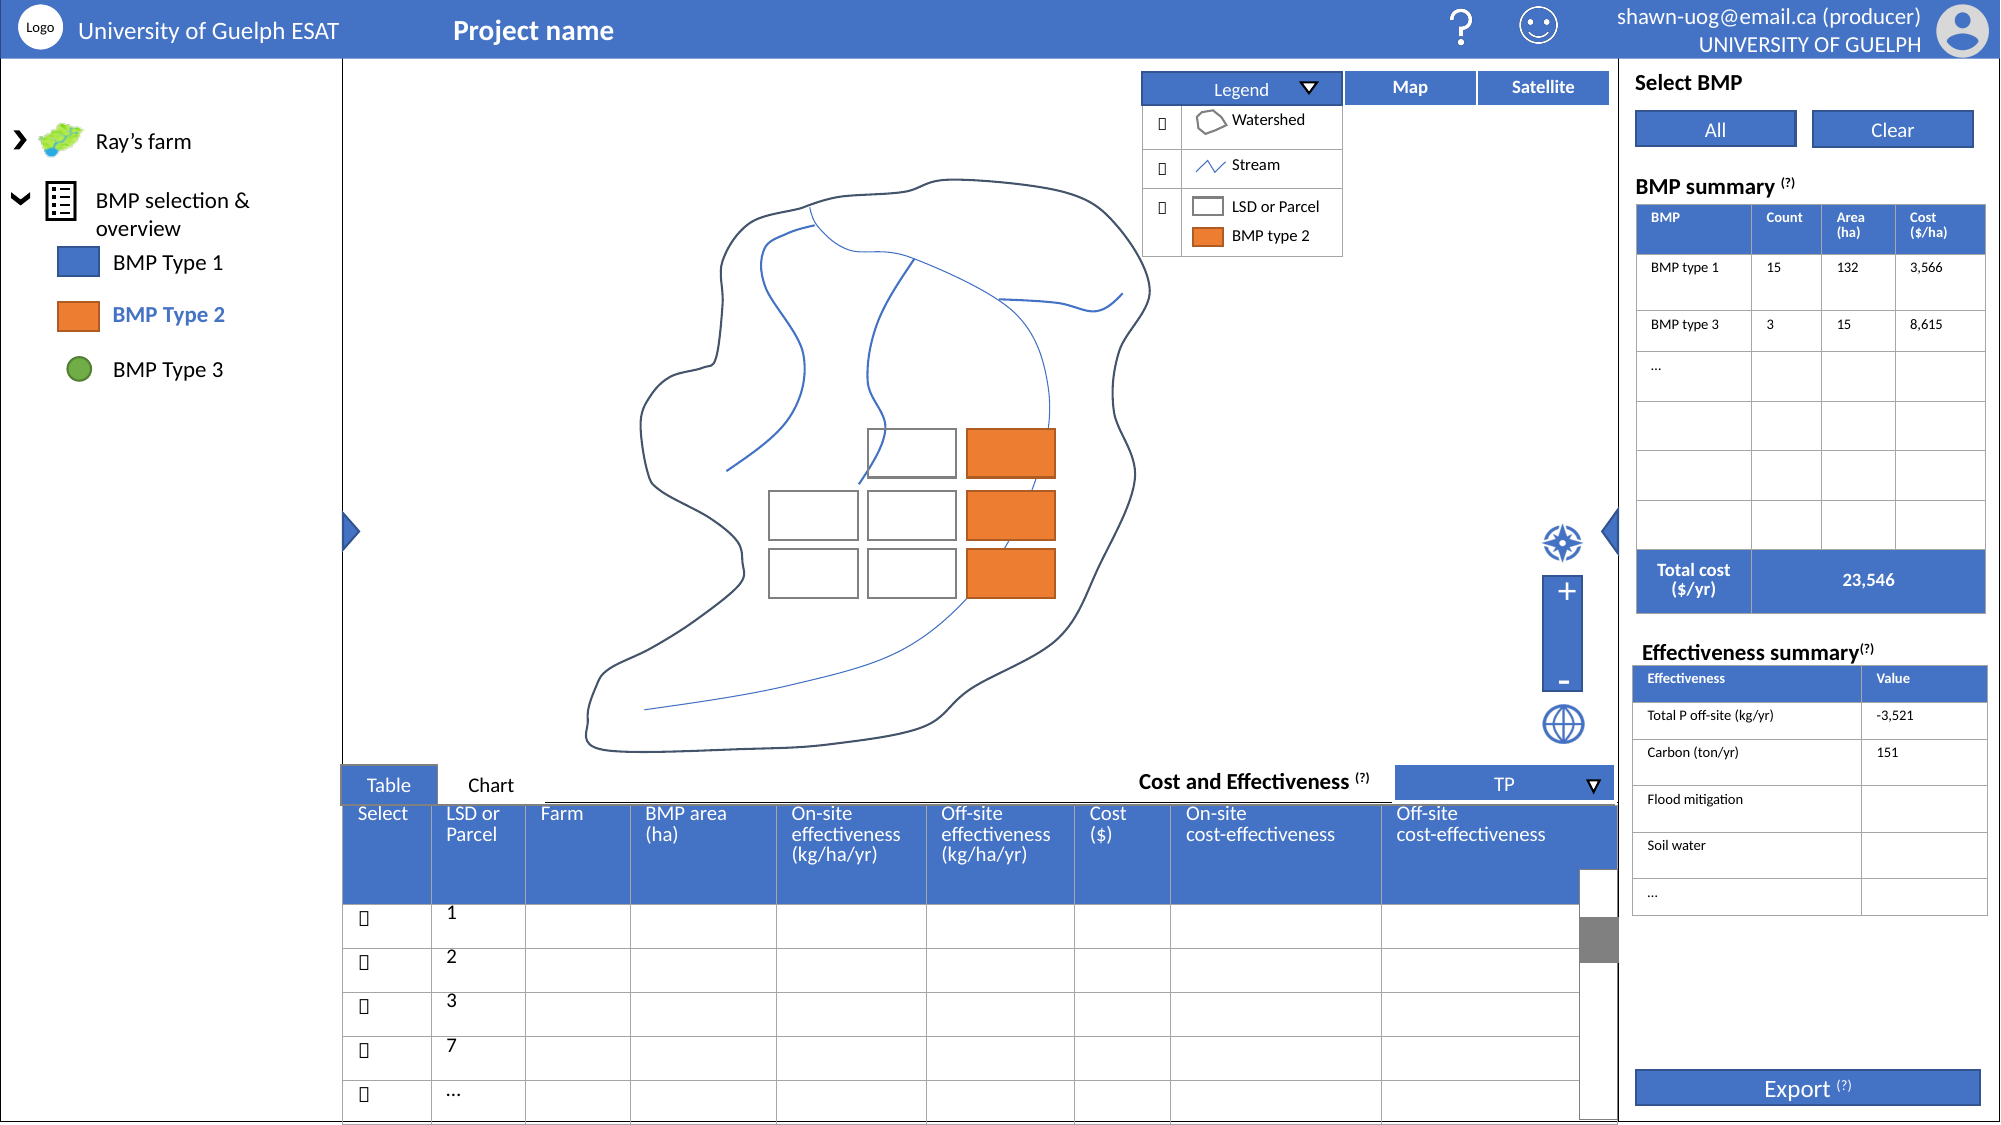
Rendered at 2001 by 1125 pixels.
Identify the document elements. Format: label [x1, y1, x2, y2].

table_cell [631, 949, 776, 992]
text_box [10, 177, 330, 383]
table_cell [343, 1081, 431, 1124]
table_cell [631, 993, 776, 1036]
table_cell [1075, 905, 1170, 948]
table_header [1752, 207, 1821, 254]
table_cell [1382, 949, 1579, 992]
picture [1536, 518, 1589, 568]
table_header [1633, 672, 1861, 702]
table_header [777, 806, 926, 904]
text_box [341, 510, 361, 553]
table_cell [777, 1081, 926, 1124]
table_cell [1171, 1037, 1381, 1080]
table_cell [631, 905, 776, 948]
table_header [438, 765, 1615, 804]
table_cell [1171, 949, 1381, 992]
table_cell [432, 1037, 525, 1080]
table_header [432, 806, 525, 904]
table_header [1822, 207, 1895, 254]
table_cell [631, 1037, 776, 1080]
table_cell [343, 1037, 431, 1080]
table_header [343, 806, 431, 904]
text_box [11, 129, 29, 151]
table_cell [927, 1081, 1074, 1124]
table_header [927, 806, 1074, 904]
text_box [585, 71, 1342, 752]
text_box [1627, 629, 1935, 672]
table_cell [1171, 905, 1381, 948]
table_cell [927, 1037, 1074, 1080]
table_cell [927, 949, 1074, 992]
text_box [1542, 575, 1583, 692]
table_header [526, 806, 630, 904]
table_header [631, 806, 776, 904]
table_cell [1382, 1081, 1617, 1124]
text_box [95, 126, 351, 154]
table_header [342, 766, 437, 804]
table_cell [1382, 1037, 1579, 1080]
table_cell [1075, 949, 1170, 992]
table_cell [343, 949, 431, 992]
table_header [1862, 666, 1987, 702]
table_cell [432, 993, 525, 1036]
table_cell [432, 949, 525, 992]
table_cell [432, 1081, 525, 1124]
table_header [1345, 71, 1476, 105]
table_cell [777, 905, 926, 948]
table_header [1075, 806, 1170, 904]
table_cell [777, 993, 926, 1036]
table_cell [1, 66, 342, 1121]
text_box [1115, 758, 1617, 803]
table_header [1478, 71, 1609, 105]
table_cell [777, 1037, 926, 1080]
table_cell [343, 993, 431, 1036]
table_cell [927, 993, 1074, 1036]
table_cell [927, 905, 1074, 948]
table_header [1171, 806, 1381, 904]
table_header [1637, 207, 1751, 254]
table_cell [526, 905, 630, 948]
table_cell [1382, 905, 1579, 948]
table_cell [1619, 66, 1999, 1121]
table_cell [1075, 1081, 1170, 1124]
picture [1536, 699, 1590, 750]
table_cell [1075, 993, 1170, 1036]
text_box [1620, 164, 1917, 207]
picture [37, 122, 85, 159]
table_cell [777, 949, 926, 992]
table_cell [526, 993, 630, 1036]
table_cell [1171, 1081, 1381, 1124]
table_cell [526, 1081, 630, 1124]
table_cell [631, 1081, 776, 1124]
text_box [1635, 1069, 1981, 1106]
table_header [1382, 806, 1617, 904]
text_box [1600, 506, 1620, 557]
text_box [1579, 869, 1619, 1120]
table_cell [526, 949, 630, 992]
table_cell [526, 1037, 630, 1080]
table_header [1896, 205, 1985, 254]
text_box [0, 0, 2000, 147]
table_cell [343, 905, 431, 948]
table_cell [343, 66, 1618, 802]
table_cell [1382, 993, 1579, 1036]
table_cell [432, 905, 525, 948]
table_cell [1075, 1037, 1170, 1080]
table_cell [1171, 993, 1381, 1036]
